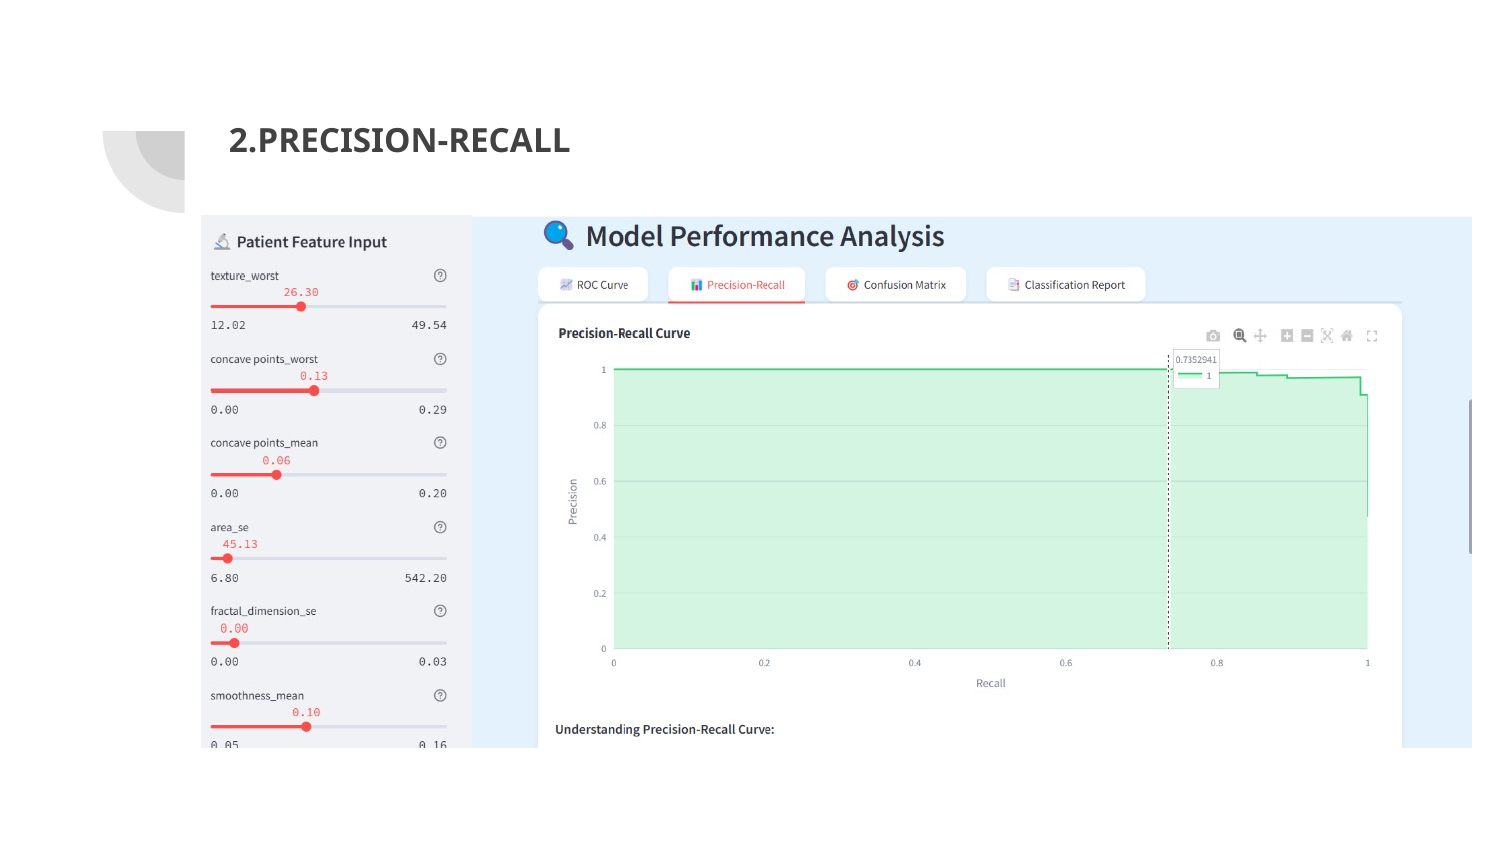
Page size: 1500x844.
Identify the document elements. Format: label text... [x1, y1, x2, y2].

picture [201, 215, 1473, 748]
title 2.PRECISION-RECALL [213, 98, 1368, 214]
